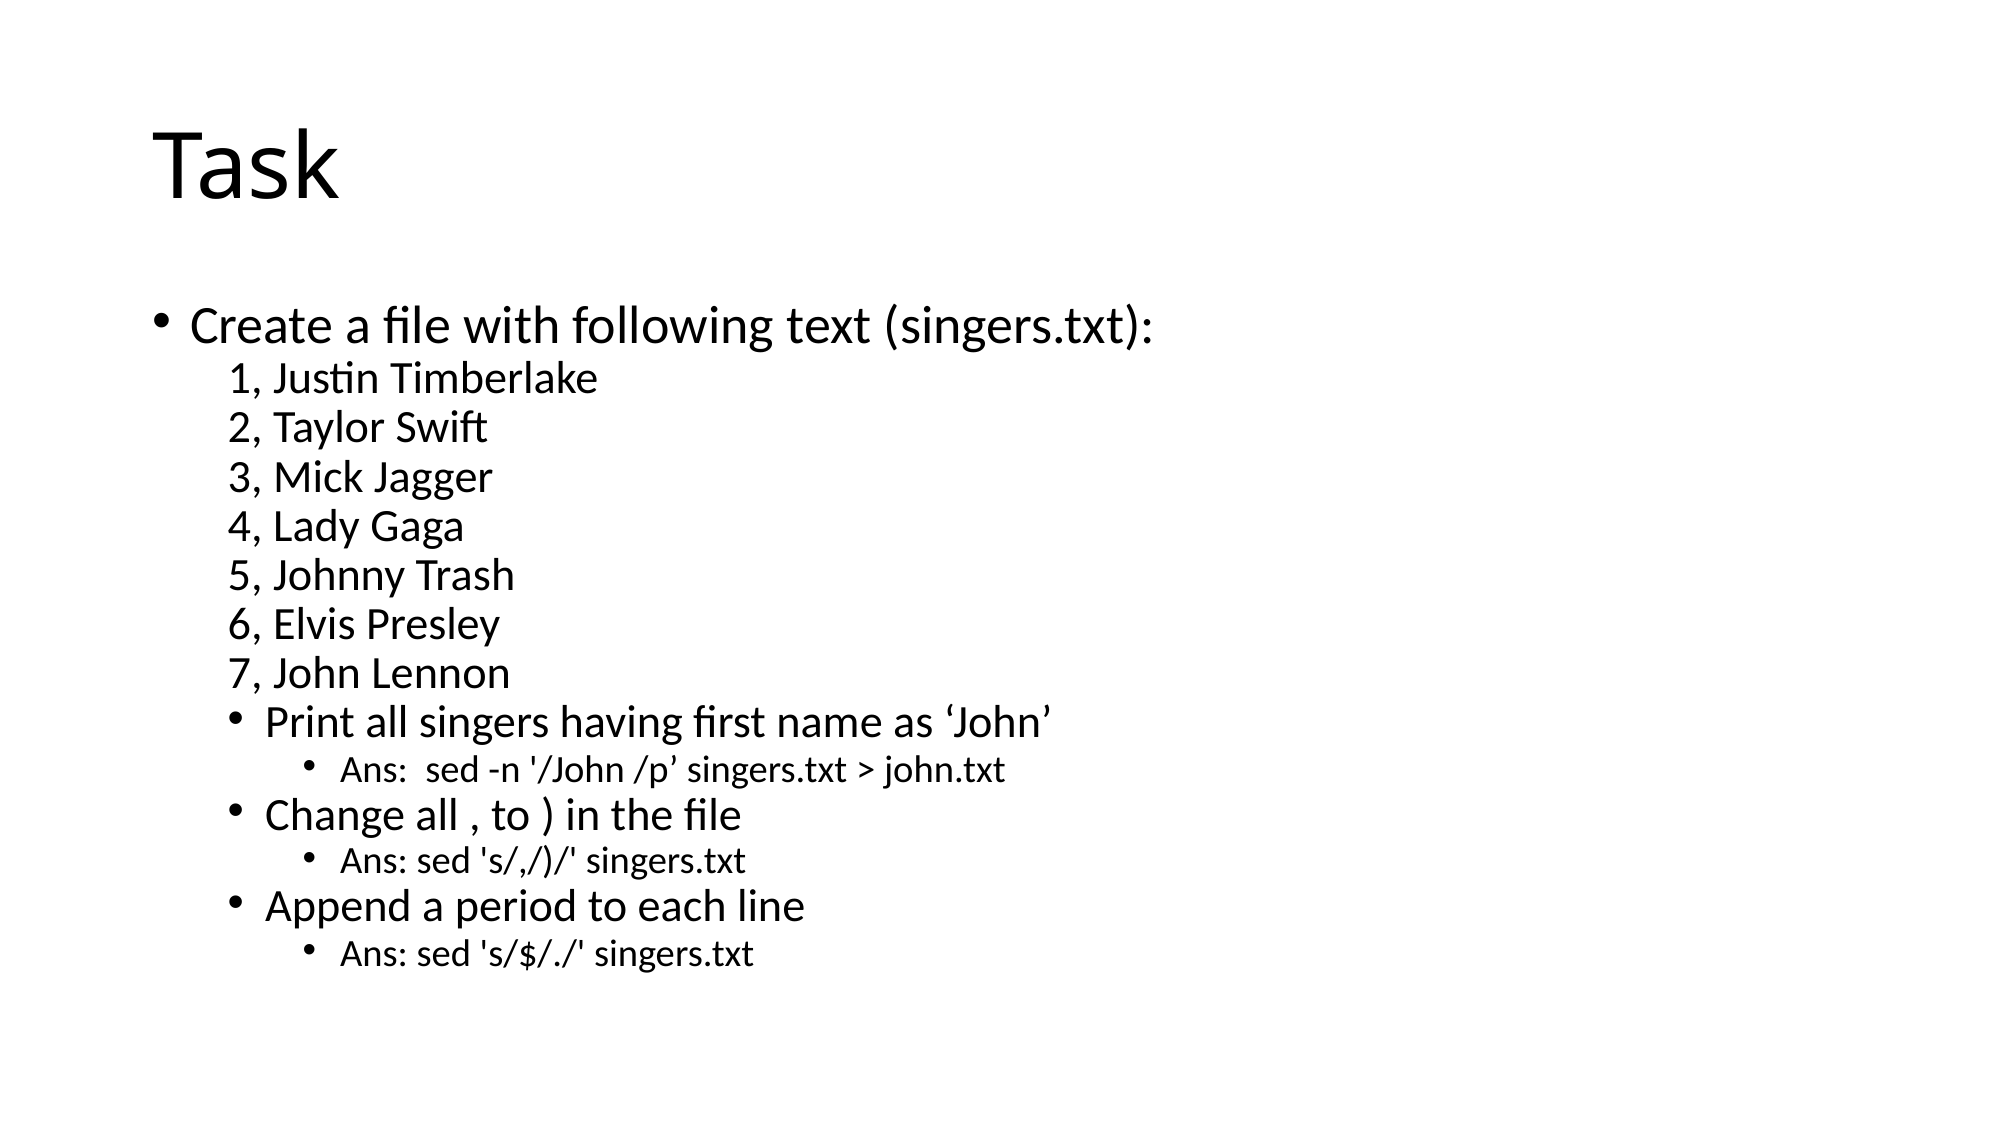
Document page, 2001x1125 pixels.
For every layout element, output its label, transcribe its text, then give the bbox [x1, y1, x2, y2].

list Create a file with following text (singers.txt): 1, Justin Timberlake 2, Taylor Swift 3, Mick Jagger 4, Lady Gaga 5, Johnny Trash 6, Elvis Presley 7, John Lennon Print all singers having first name as ‘John’ Ans: sed -n '/John /p’ singers.txt > john.txt Change all , to ) in the file Ans: sed 's/,/)/' singers.txt Append a period to each line Ans: sed 's/$/./' singers.txt [137, 299, 1863, 1014]
title Task [137, 59, 1863, 278]
